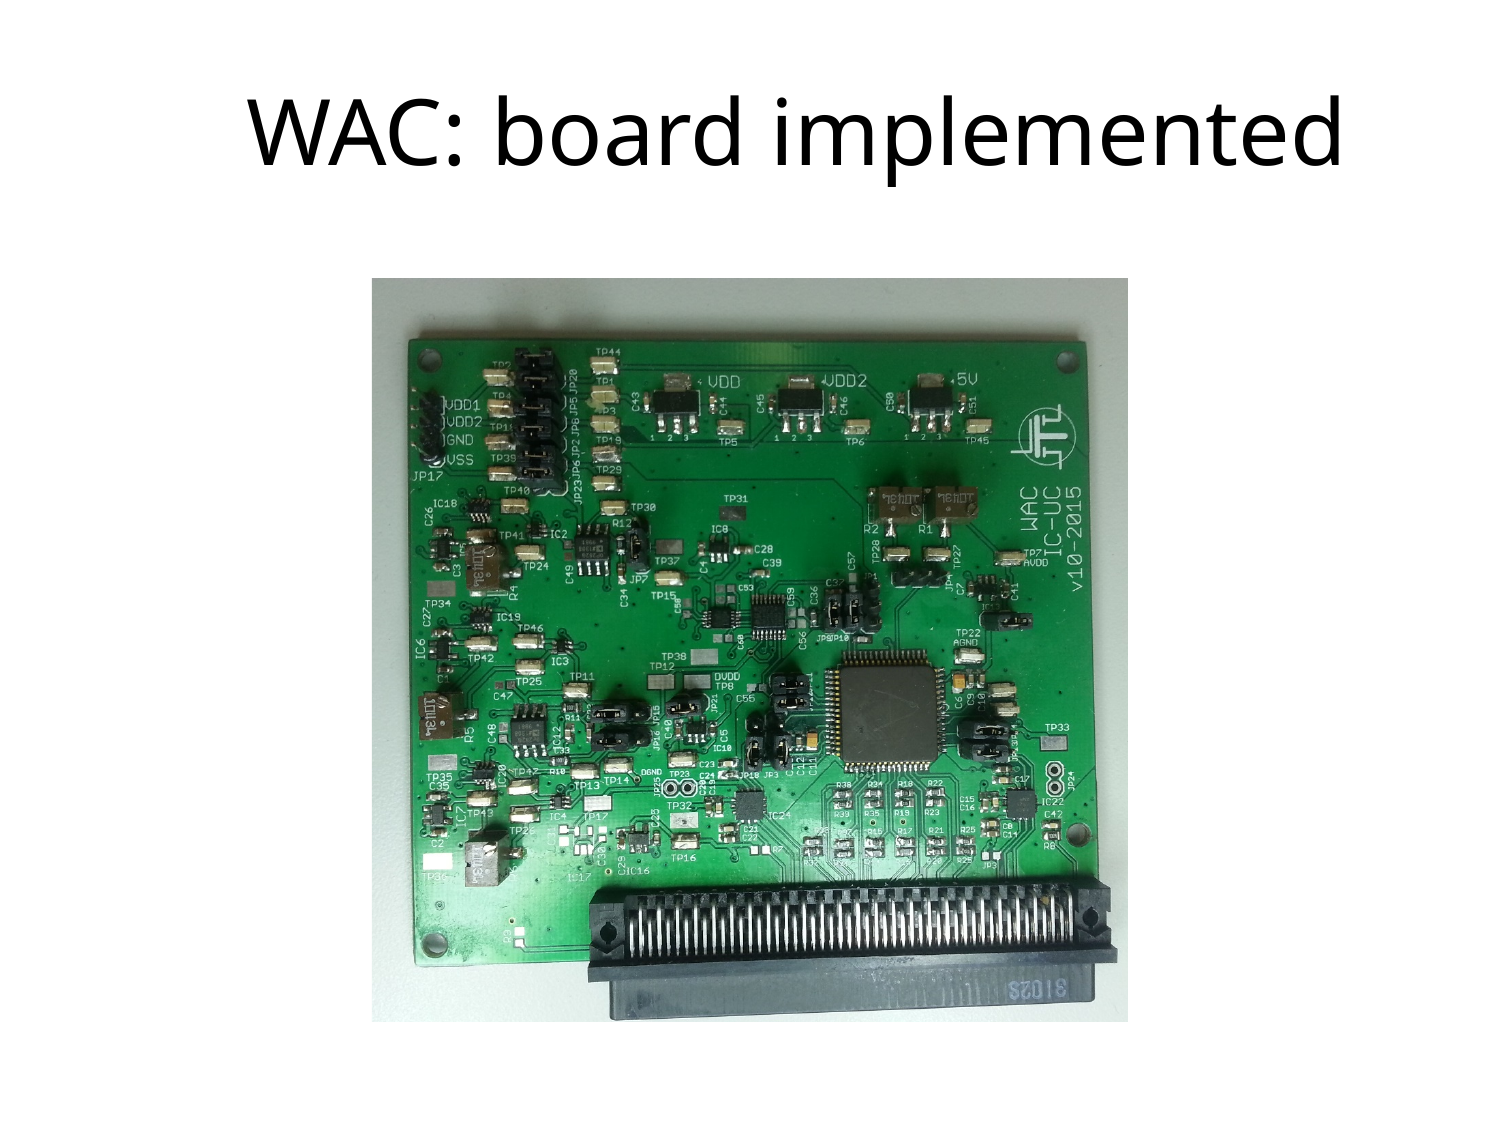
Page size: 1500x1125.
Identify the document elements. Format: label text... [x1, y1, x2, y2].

picture [371, 278, 1129, 1022]
text_box WAC: board implemented [231, 66, 1363, 191]
